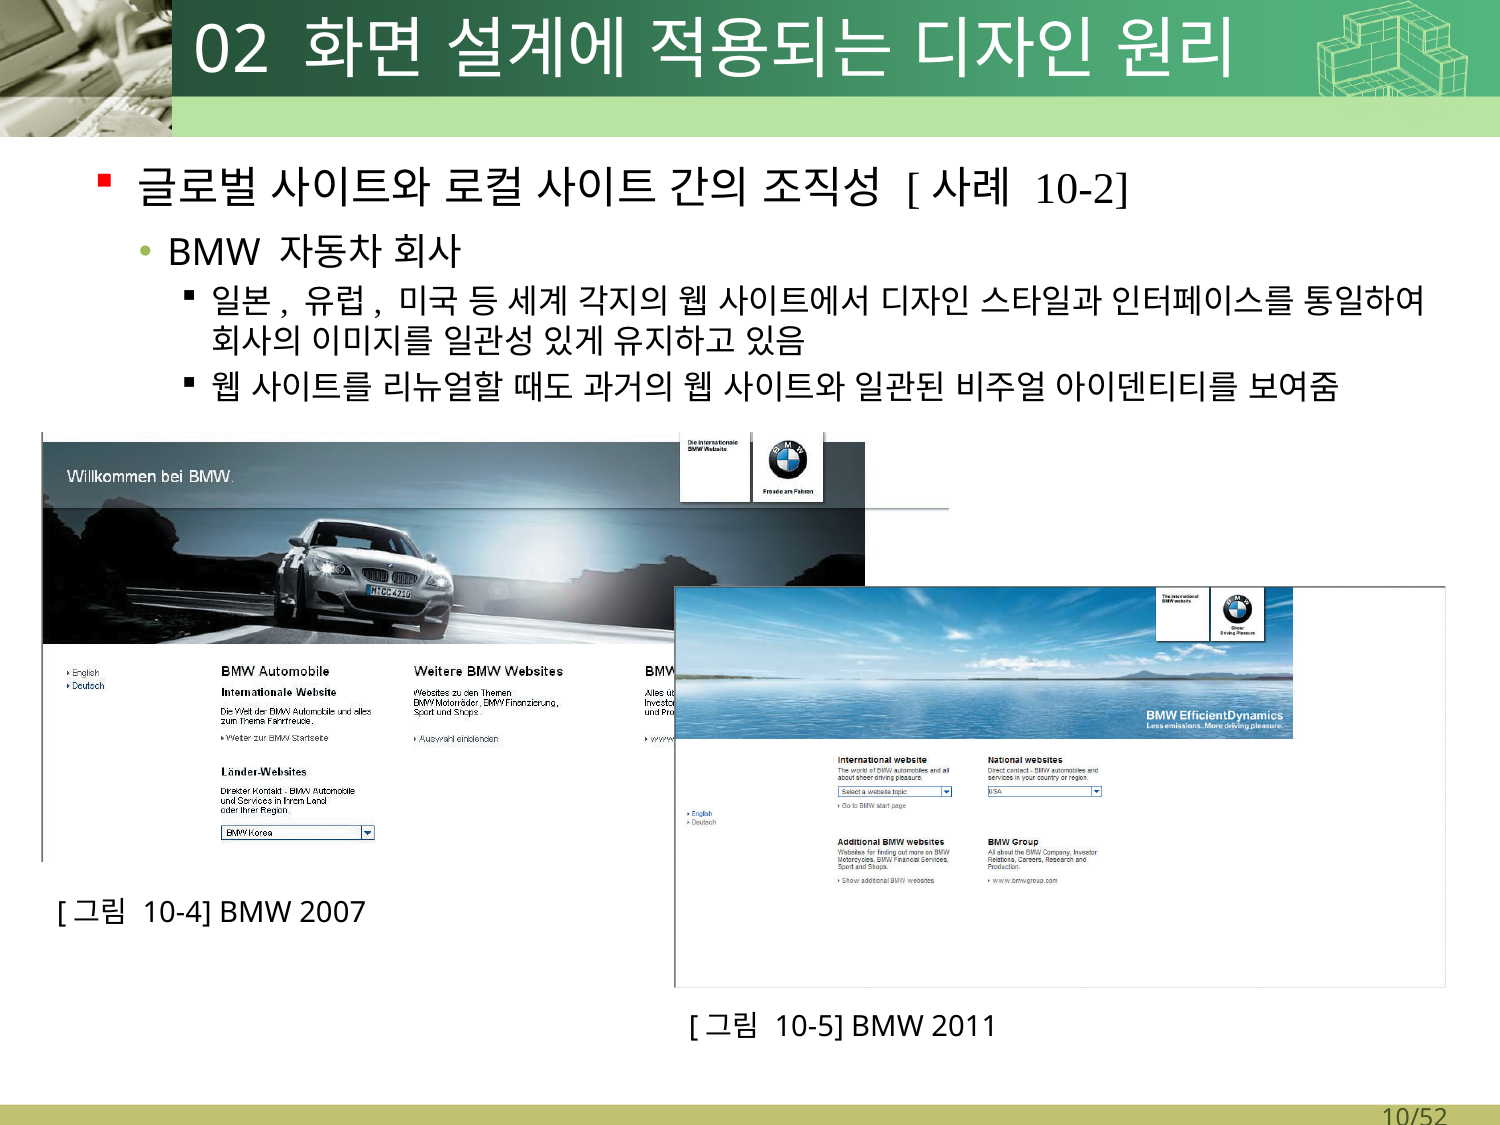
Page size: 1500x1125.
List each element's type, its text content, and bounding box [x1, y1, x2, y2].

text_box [40, 432, 949, 937]
list 글로벌 사이트와 로컬 사이트 간의 조직성 [사례 10-2] BMW 자동차 회사 일본, 유럽, 미국 등 세계 각지의 웹 사이트에서 디자인 스타일과 인터페이스를 통일하여 회사의 이미지를 일관성 있게 유지하고 있음 웹 사이트를 리뉴얼할 때도 과거의 웹 사이트와 일관된 비주얼 아이덴티티를 보여줌 [35, 152, 1465, 1079]
picture [0, 0, 1500, 151]
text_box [673, 585, 1446, 1051]
title 02 화면 설계에 적용되는 디자인 원리 [178, 9, 1459, 82]
